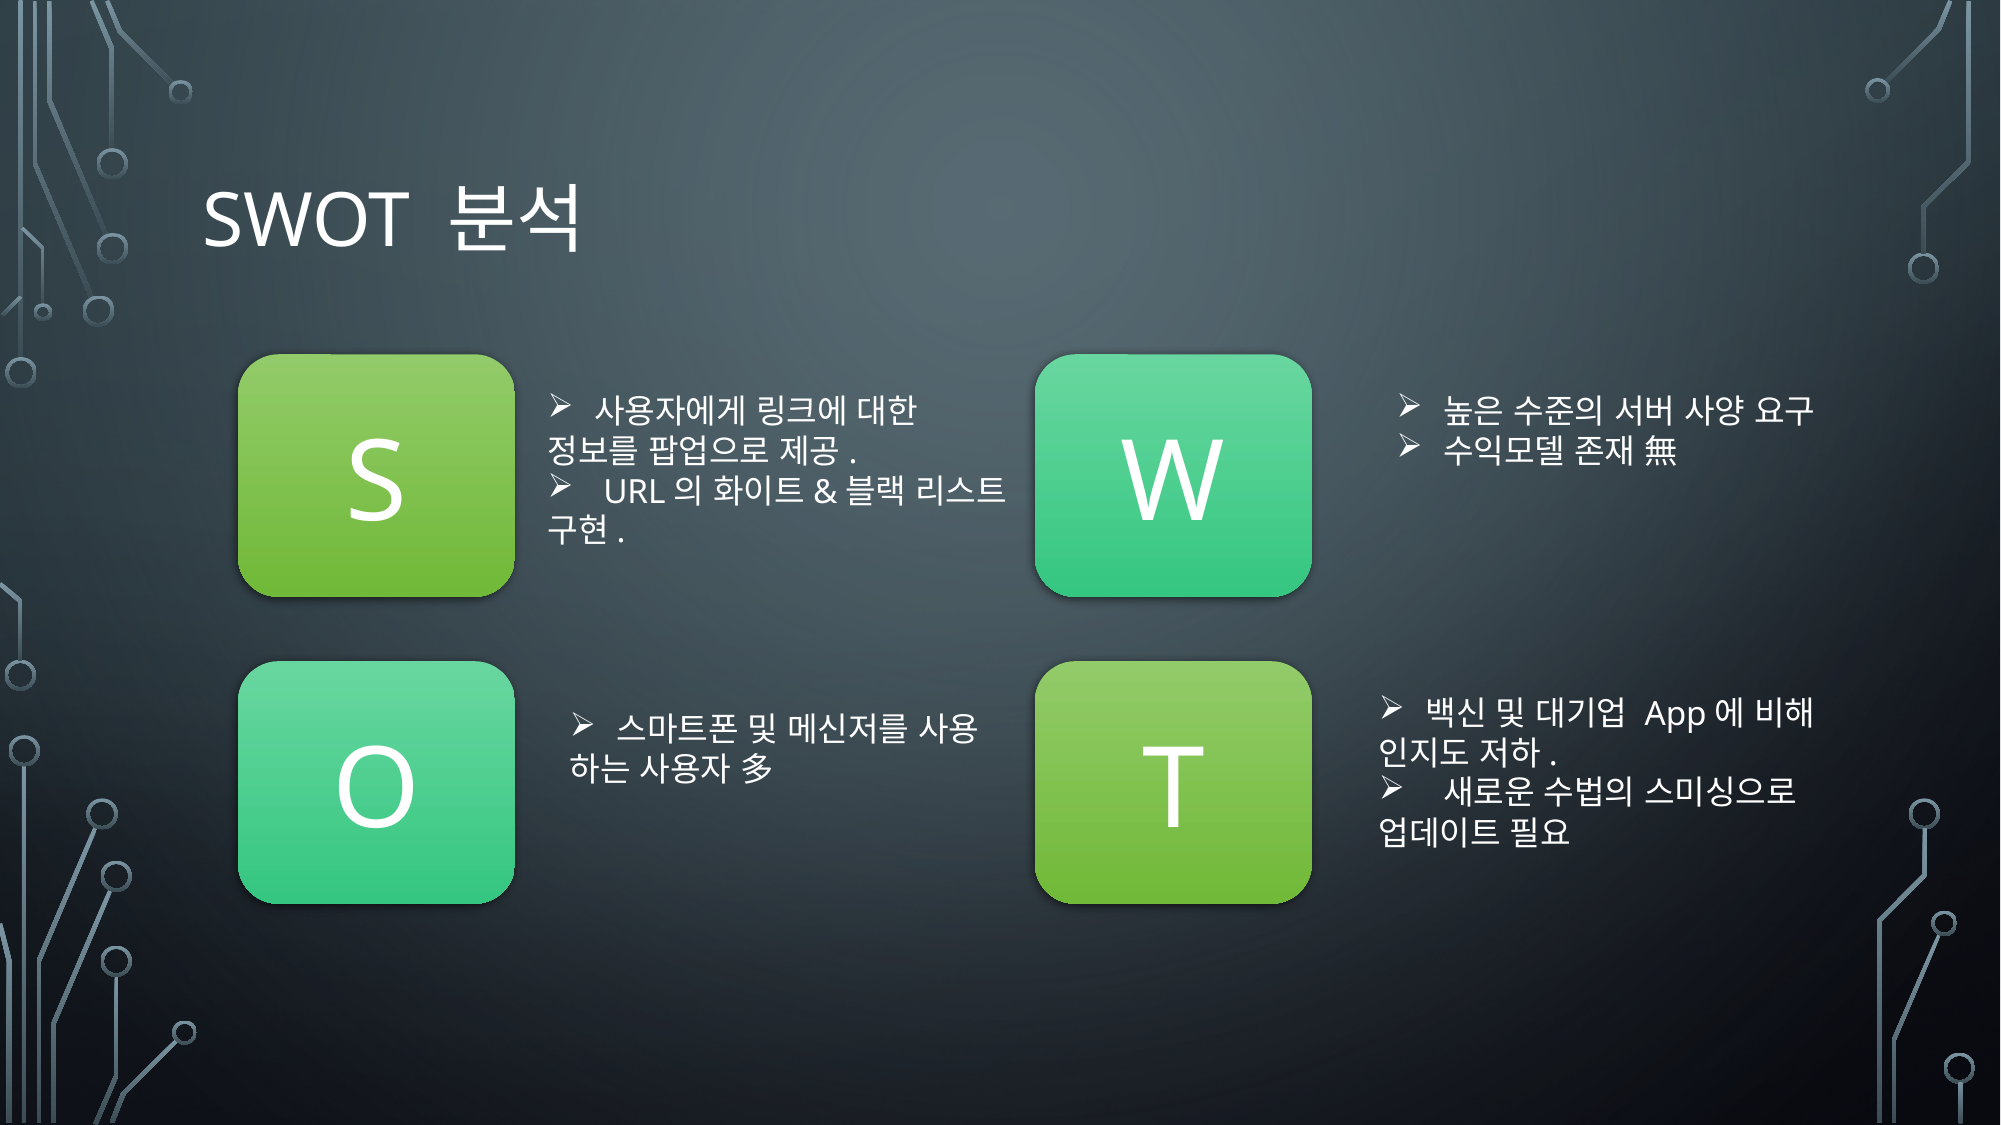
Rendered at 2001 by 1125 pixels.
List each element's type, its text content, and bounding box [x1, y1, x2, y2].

title SWOT 분석 [187, 101, 1813, 344]
text_box 백신 및 대기업 App에 비해 인지도 저하. 새로운 수법의 스미싱으로 업데이트 필요 [1364, 684, 1831, 859]
text_box S [237, 354, 516, 597]
text_box T [1034, 661, 1312, 904]
text_box 스마트폰 및 메신저를 사용 하는 사용자 多 [554, 661, 995, 796]
text_box O [237, 661, 516, 904]
text_box 사용자에게 링크에 대한 정보를 팝업으로 제공. URL의 화이트&블랙 리스트 구현. [532, 382, 1032, 557]
text_box W [1034, 354, 1312, 597]
text_box 높은 수준의 서버 사양 요구 수익모델 존재 無 [1381, 382, 1832, 517]
